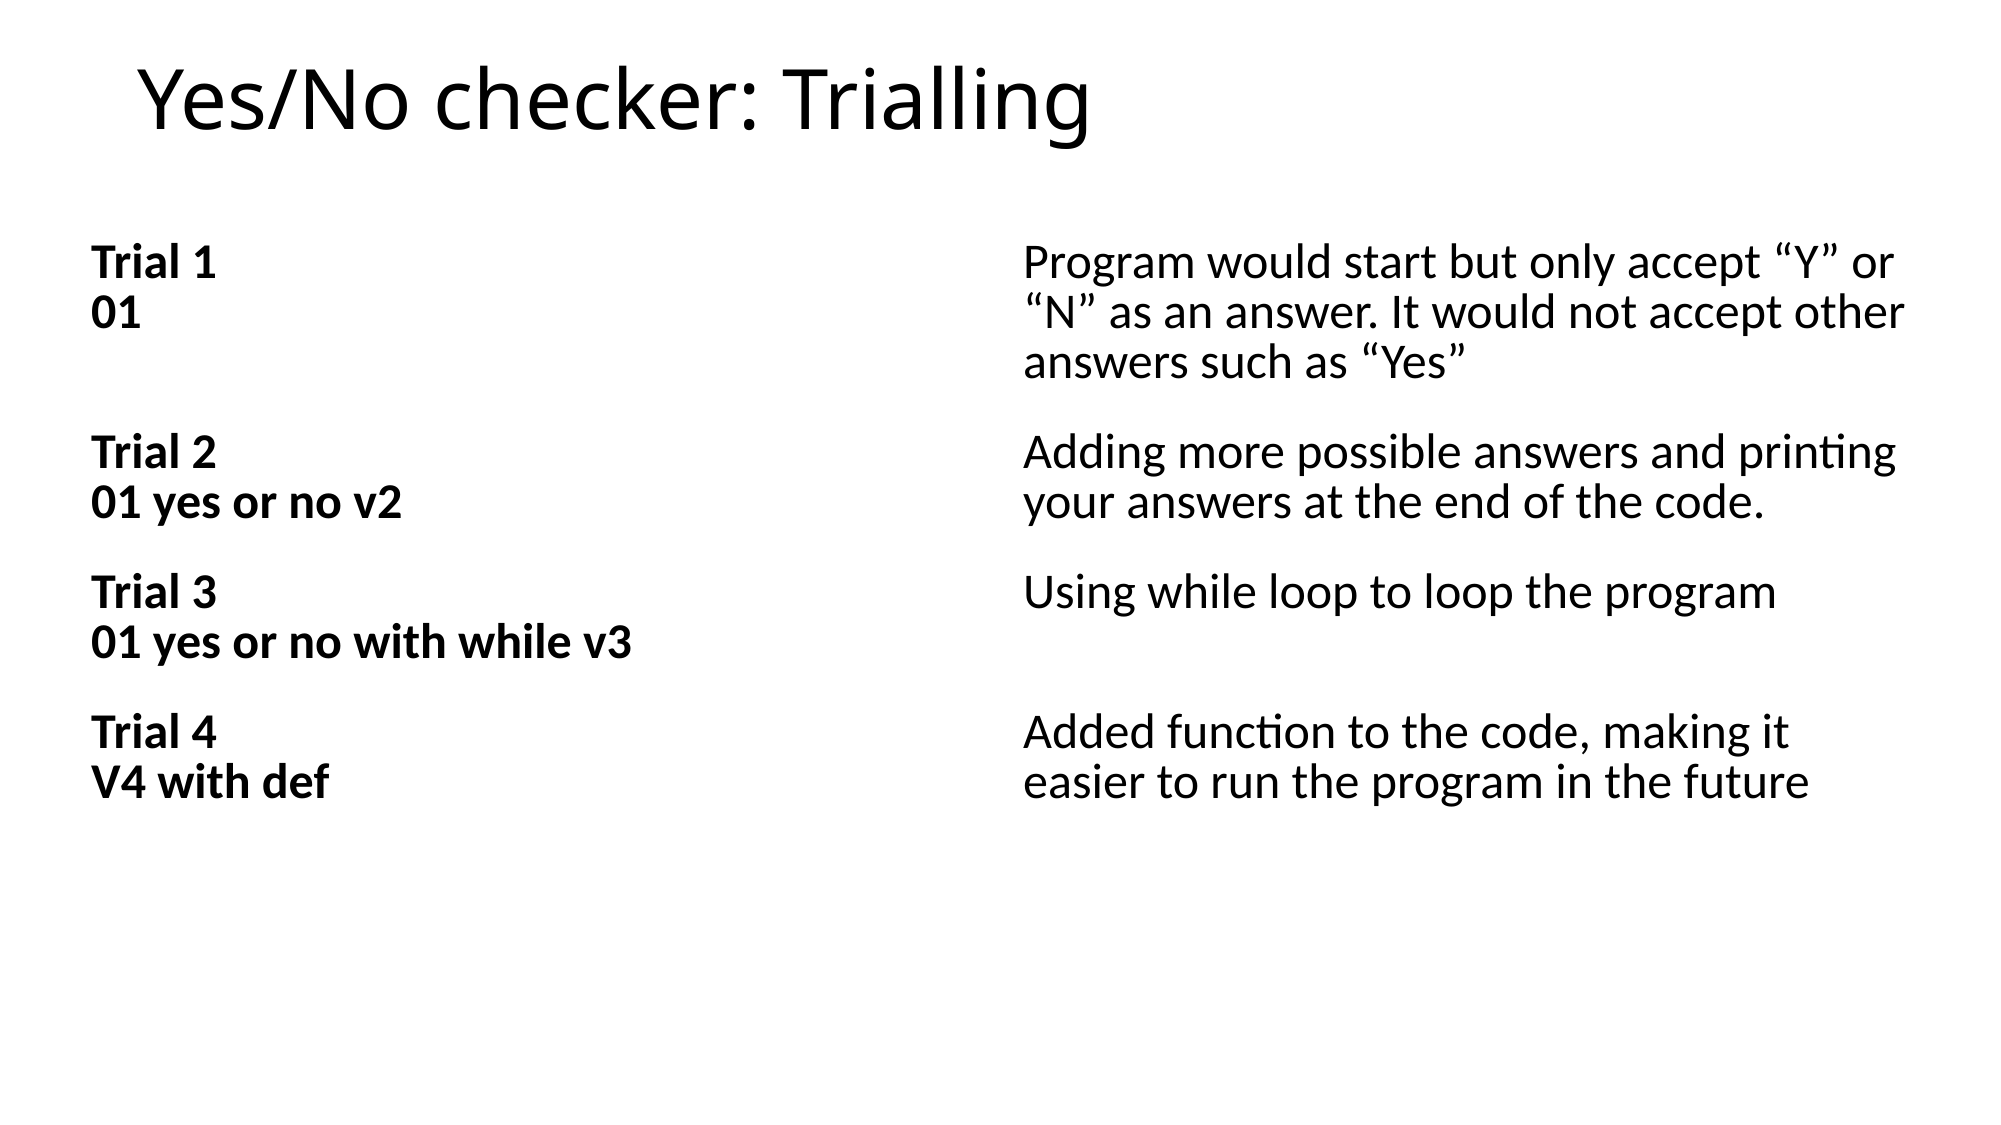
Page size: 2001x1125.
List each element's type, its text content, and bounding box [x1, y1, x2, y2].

table_cell Trial 4 V4 with def [71, 691, 1003, 831]
table_cell Trial 3 01 yes or no with while v3 [71, 551, 1003, 691]
table_header Trial 1 01 [71, 221, 1003, 411]
table_cell Adding more possible answers and printing your answers at the end of the code. [1003, 411, 1935, 551]
table_cell Added function to the code, making it easier to run the program in the future [1003, 691, 1935, 831]
table_cell Trial 2 01 yes or no v2 [71, 411, 1003, 551]
table_cell Using while loop to loop the program [1003, 551, 1935, 691]
title Yes/No checker: Trialling [122, 36, 1848, 169]
table_header Program would start but only accept “Y” or “N” as an answer. It would not accept other answers such as “Yes” [1003, 221, 1935, 411]
